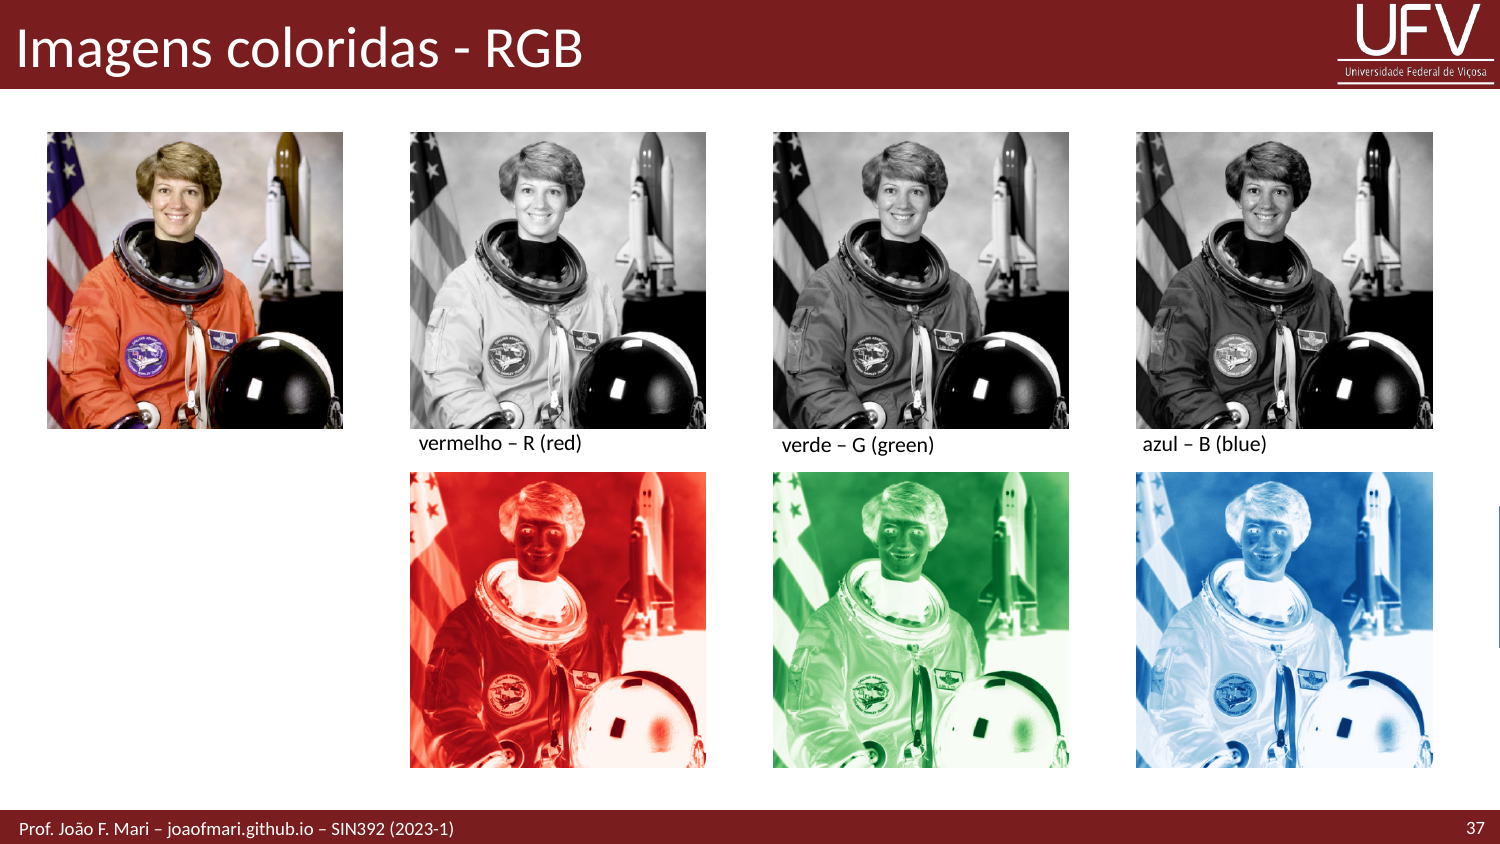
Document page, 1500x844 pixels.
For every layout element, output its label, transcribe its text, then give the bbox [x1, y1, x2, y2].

text_box verde – G (green) [774, 435, 1071, 459]
picture [1136, 132, 1433, 429]
footer Prof. João F. Mari – joaofmari.github.io – SIN392 (2023-1) [0, 812, 1034, 844]
picture [410, 132, 707, 429]
list [0, 89, 1500, 812]
picture [773, 472, 1070, 769]
picture [1136, 472, 1433, 769]
slide_number 37 [1328, 811, 1500, 844]
picture [773, 132, 1070, 429]
picture [47, 132, 343, 429]
text_box azul – B (blue) [1135, 436, 1432, 459]
title Imagens coloridas - RGB [0, 0, 1500, 89]
picture [410, 472, 707, 769]
text_box vermelho – R (red) [411, 436, 708, 458]
